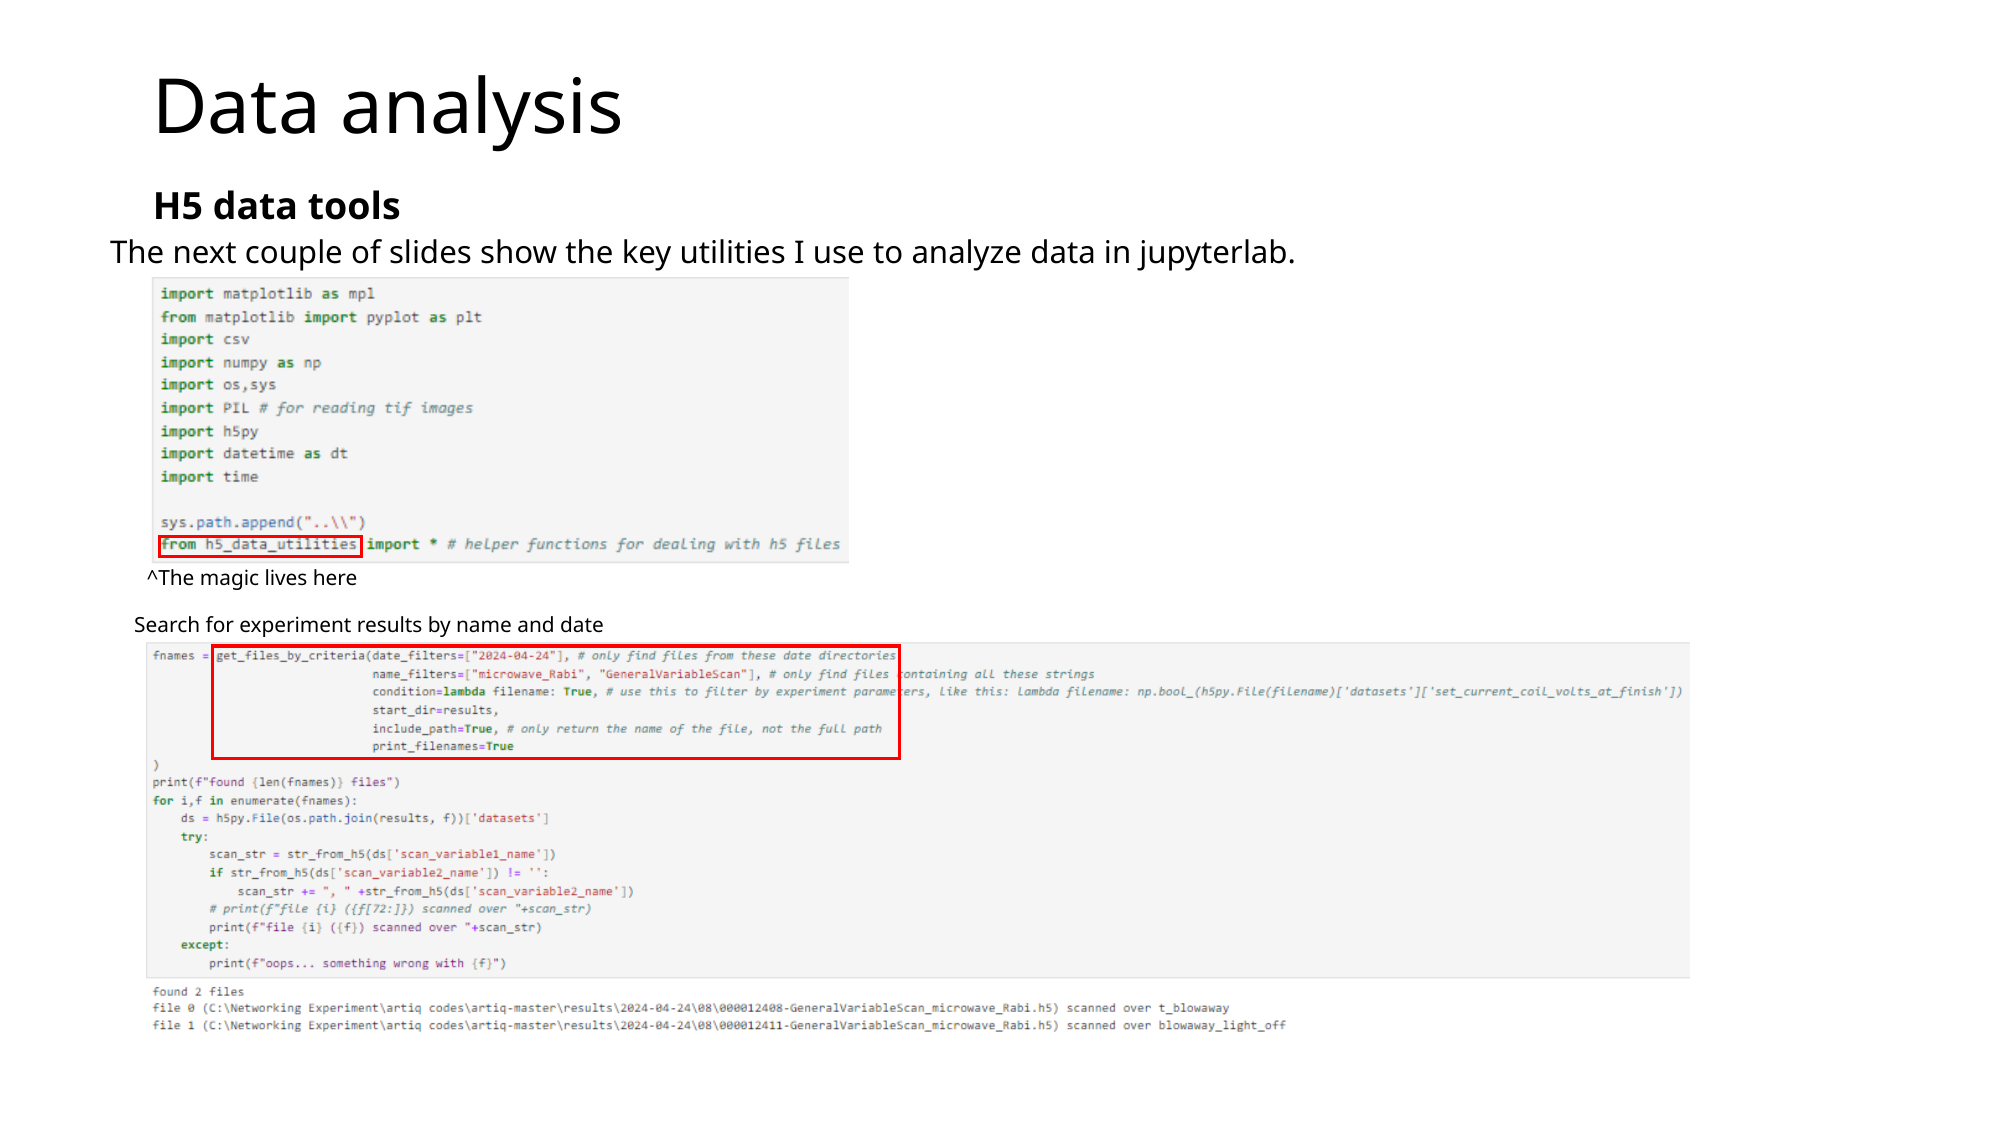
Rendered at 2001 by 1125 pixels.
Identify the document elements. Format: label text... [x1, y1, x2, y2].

picture [146, 640, 1691, 1043]
picture [146, 276, 849, 566]
text_box Search for experiment results by name and date [119, 604, 619, 644]
text_box The next couple of slides show the key utilities I use to analyze data in jupyterlab. [95, 224, 1313, 277]
text_box H5 data tools [138, 174, 416, 235]
text_box ^The magic lives here [131, 556, 373, 597]
text_box Data analysis [137, 59, 1863, 158]
